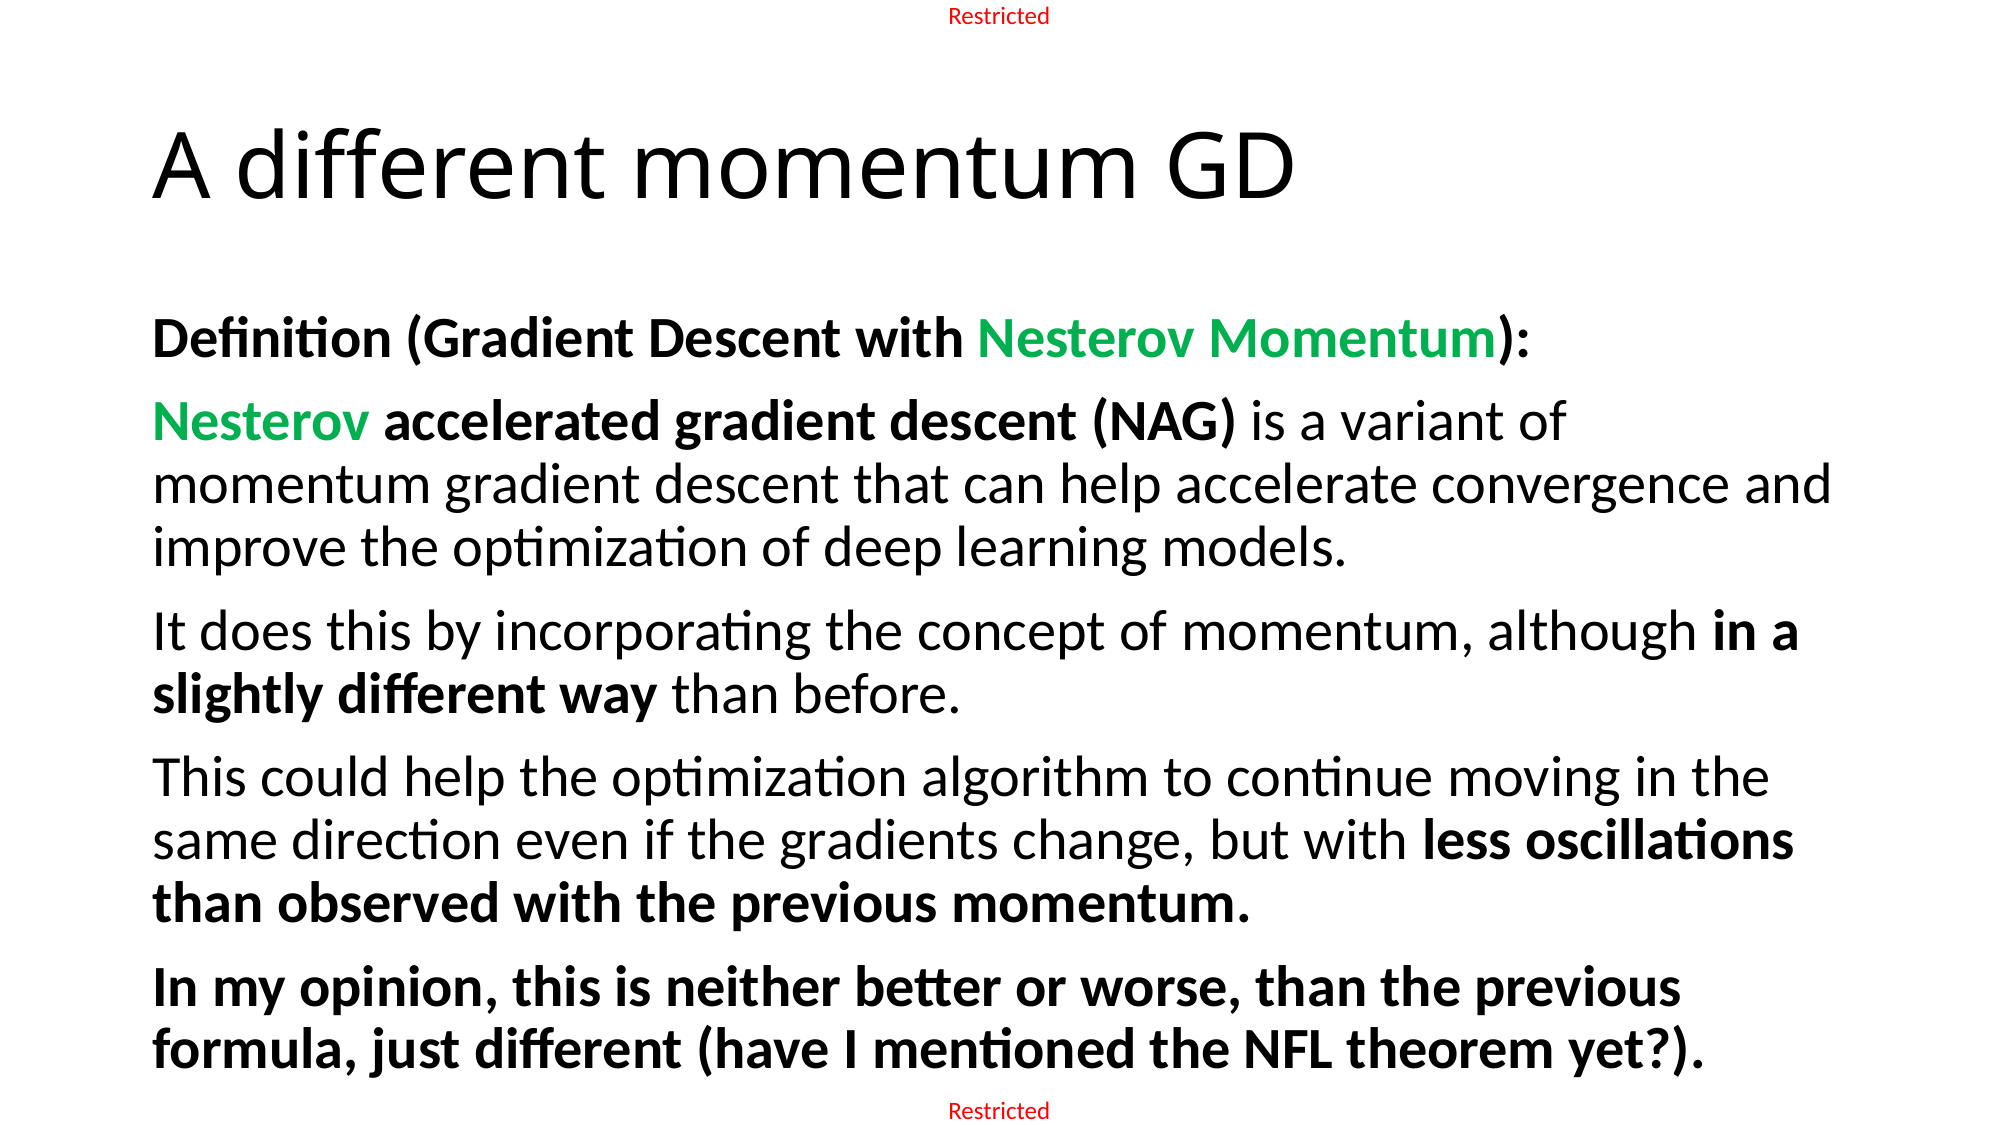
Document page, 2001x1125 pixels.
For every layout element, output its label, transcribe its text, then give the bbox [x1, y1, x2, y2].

title A different momentum GD [137, 59, 1863, 278]
list Definition (Gradient Descent with Nesterov Momentum): Nesterov accelerated gradient descent (NAG) is a variant of momentum gradient descent that can help accelerate convergence and improve the optimization of deep learning models. It does this by incorporating the concept of momentum, although in a slightly different way than before. This could help the optimization algorithm to continue moving in the same direction even if the gradients change, but with less oscillations than observed with the previous momentum. In my opinion, this is neither better or worse, than the previous formula, just different (have I mentioned the NFL theorem yet?). [137, 299, 1863, 1125]
